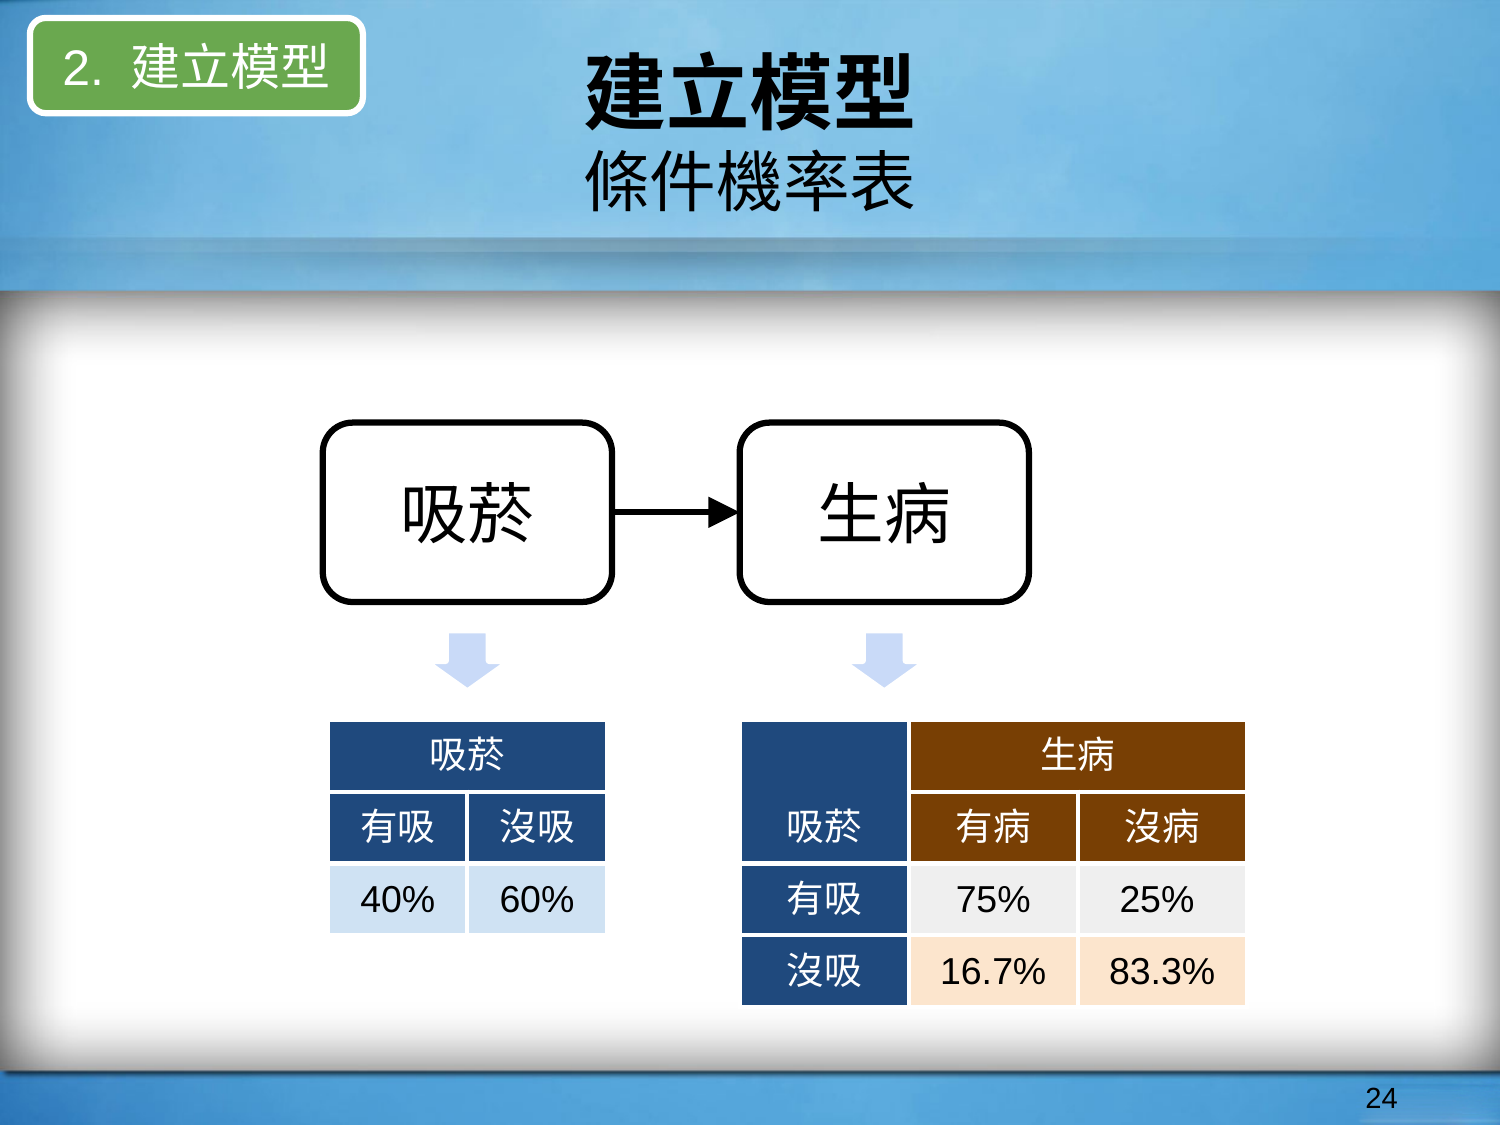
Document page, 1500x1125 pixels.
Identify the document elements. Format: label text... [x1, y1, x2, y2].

text_box 2. 建立模型 [29, 17, 363, 114]
table_cell 有吸 [330, 794, 465, 861]
table_header 生病 [911, 722, 1245, 790]
table_cell 有病 [911, 794, 1076, 861]
table_cell 沒吸 [469, 794, 605, 861]
slide_number ‹#› [1350, 1074, 1488, 1118]
table_cell 有吸 [742, 866, 907, 933]
text_box 吸菸 [322, 422, 613, 603]
table_cell 25% [1080, 866, 1245, 933]
title 建立模型 條件機率表 [78, 27, 1422, 232]
table_cell 沒病 [1080, 794, 1245, 861]
picture [0, 0, 1500, 1125]
table_cell 沒吸 [742, 937, 907, 1005]
table_cell 60% [469, 866, 605, 933]
table_cell 83.3% [1080, 937, 1245, 1005]
table_cell 40% [330, 866, 465, 933]
text_box [841, 630, 928, 692]
table_header 吸菸 [742, 722, 907, 861]
table_cell 75% [911, 866, 1076, 933]
table_header 吸菸 [330, 722, 605, 790]
text_box 生病 [739, 422, 1029, 603]
text_box [424, 630, 511, 692]
table_cell 16.7% [911, 937, 1076, 1005]
